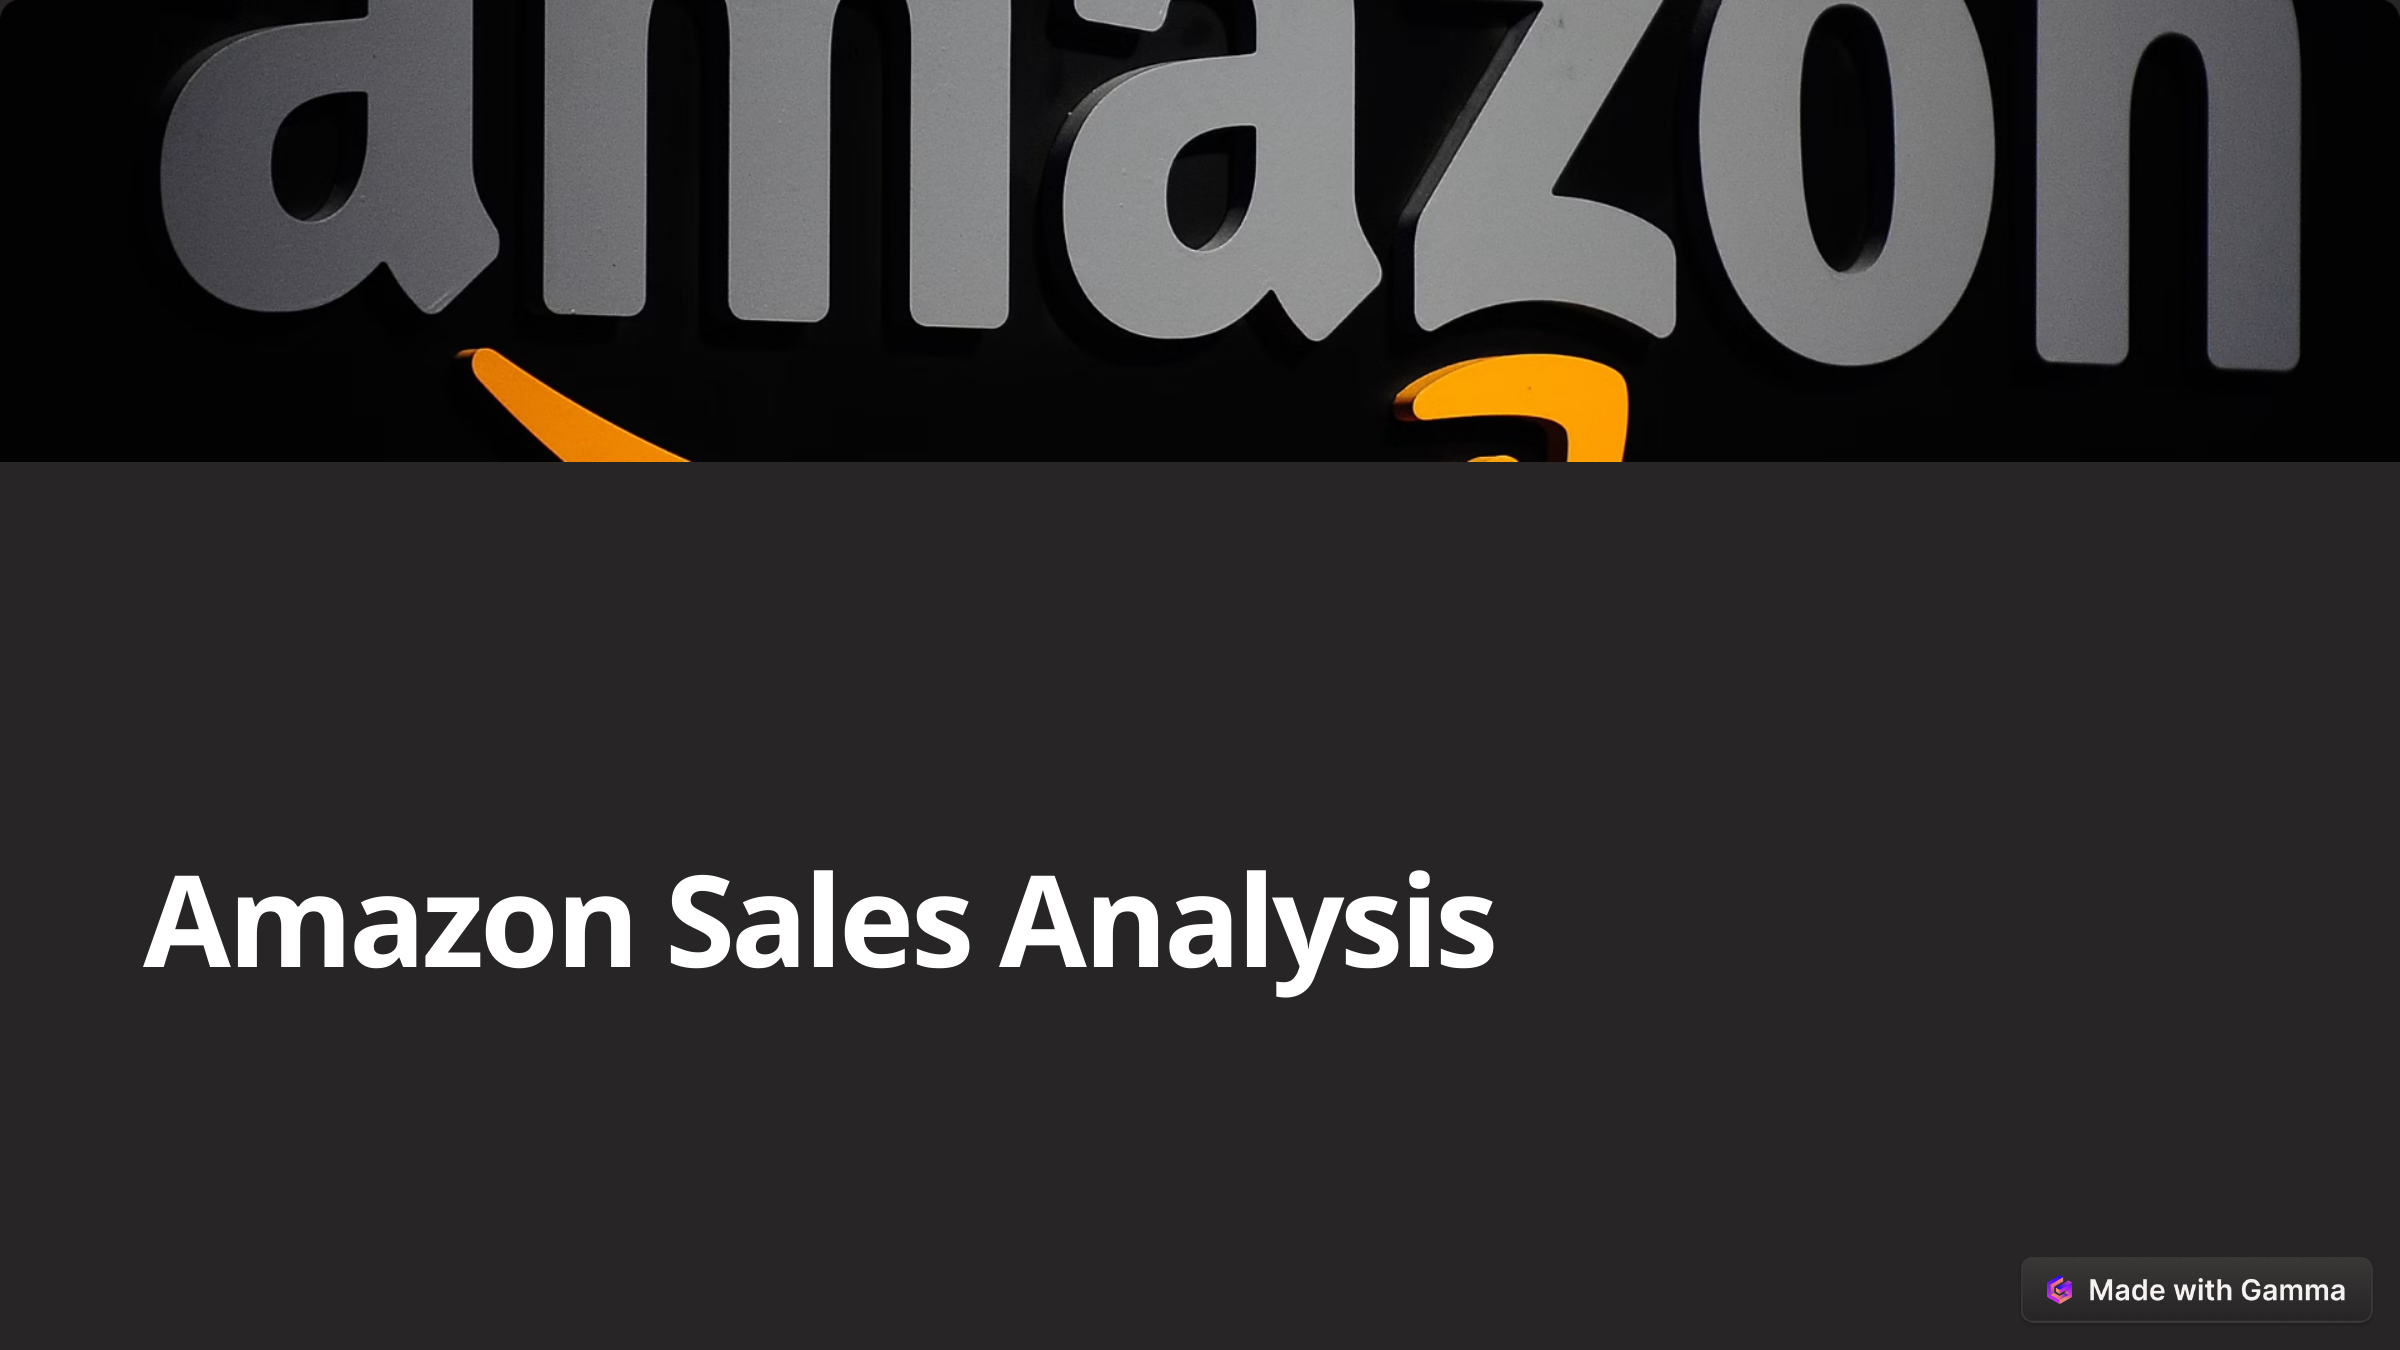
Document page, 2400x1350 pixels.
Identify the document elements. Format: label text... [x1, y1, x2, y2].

text_box Amazon Sales Analysis [129, 826, 1497, 986]
text_box [0, 462, 2400, 1350]
picture [2008, 1244, 2385, 1335]
picture [0, 0, 2400, 462]
